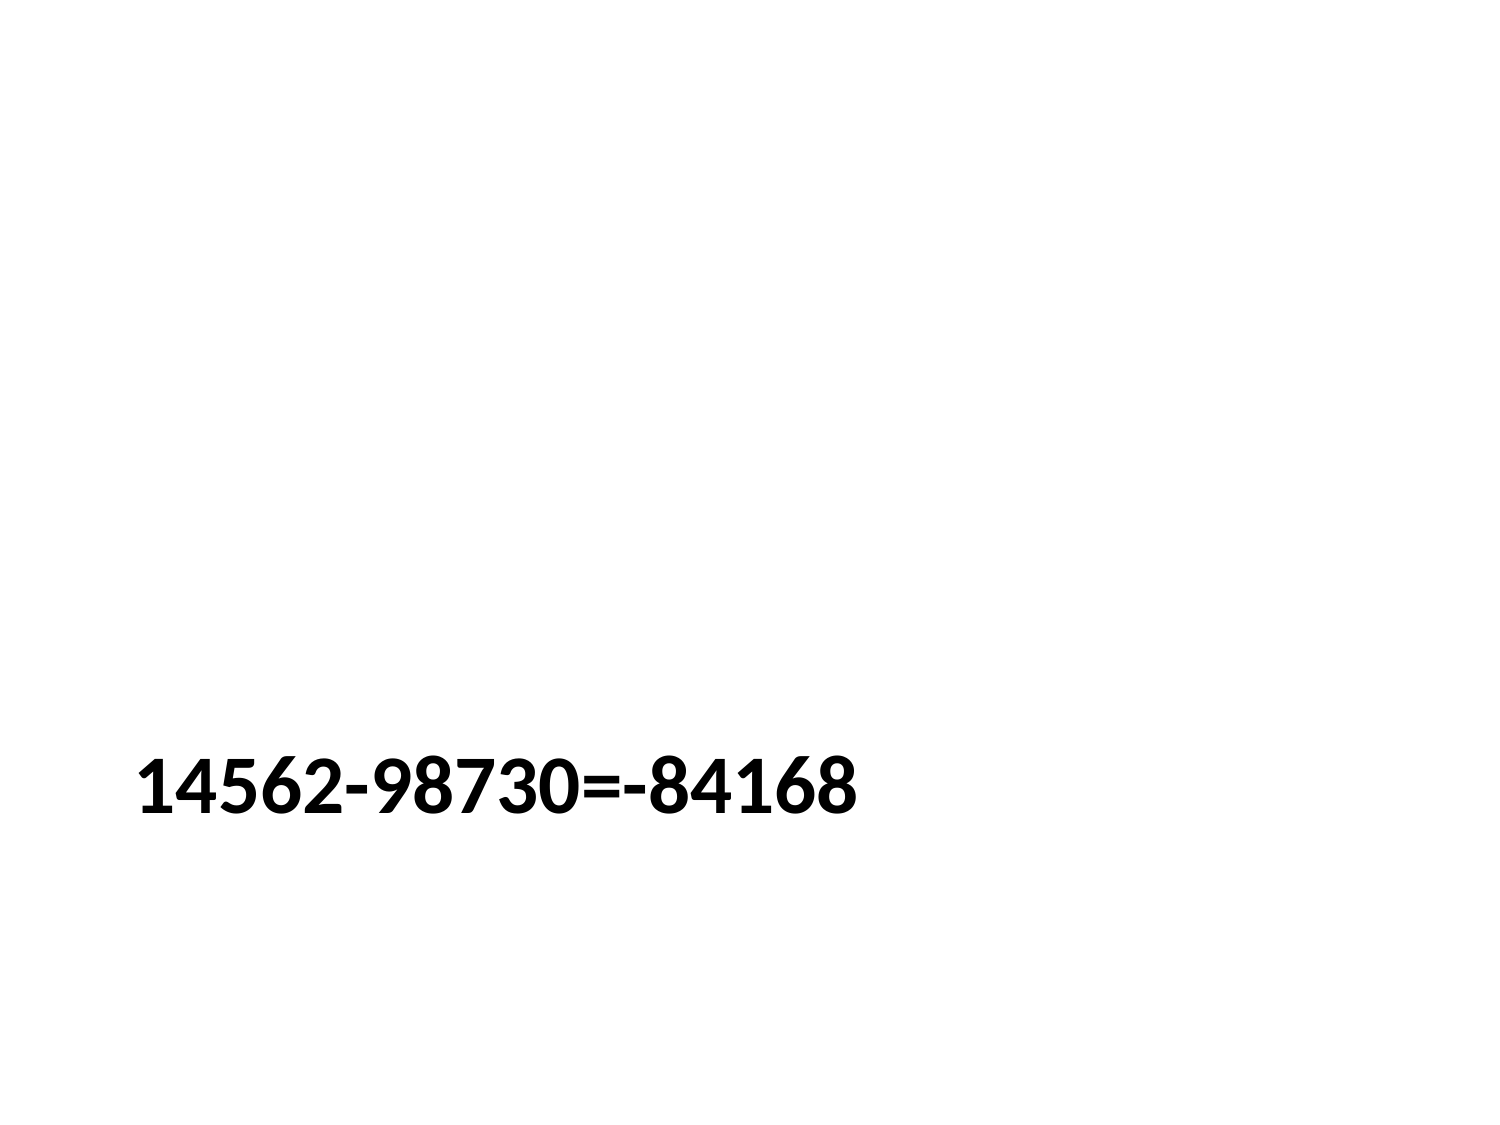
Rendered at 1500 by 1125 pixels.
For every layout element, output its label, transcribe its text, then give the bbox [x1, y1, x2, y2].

title 14562-98730=-84168 [118, 722, 1394, 947]
